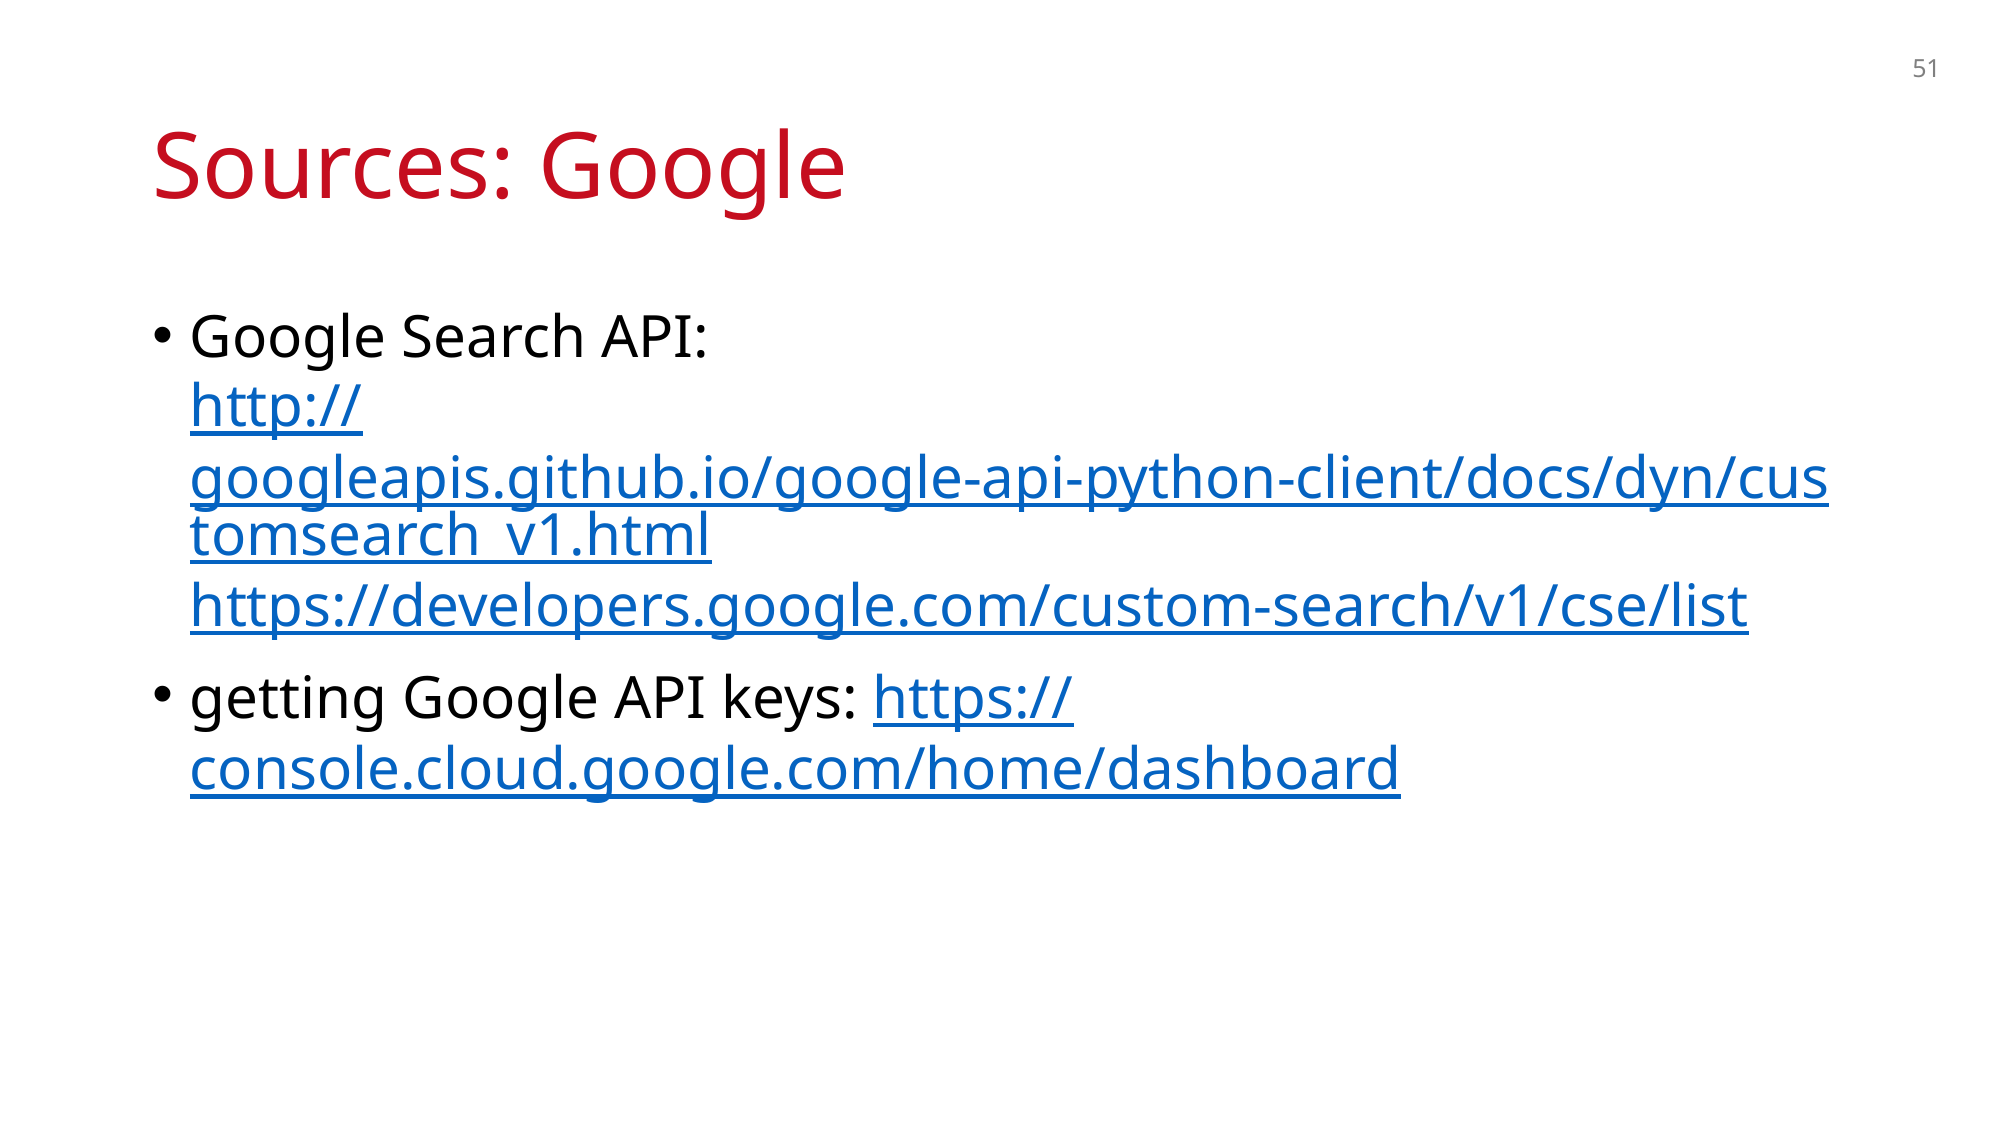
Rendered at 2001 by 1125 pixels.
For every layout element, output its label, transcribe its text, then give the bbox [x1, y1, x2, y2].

slide_number 51 [1505, 39, 1956, 100]
title Sources: Google [137, 59, 1863, 278]
list Google Search API: http://googleapis.github.io/google-api-python-client/docs/dyn/customsearch_v1.html https://developers.google.com/custom-search/v1/cse/list getting Google API keys: https://console.cloud.google.com/home/dashboard [137, 299, 1863, 1014]
